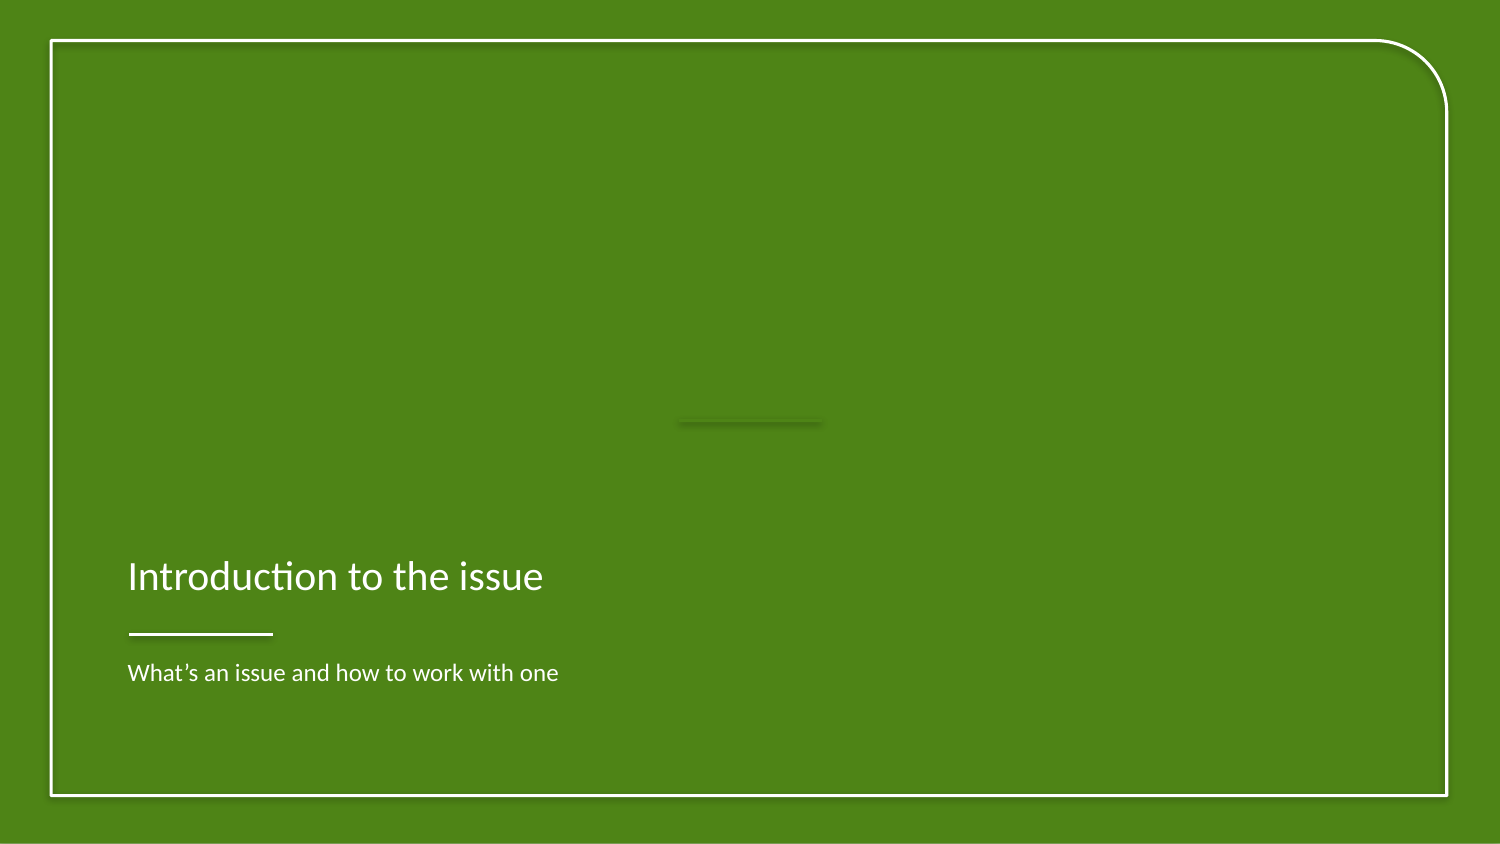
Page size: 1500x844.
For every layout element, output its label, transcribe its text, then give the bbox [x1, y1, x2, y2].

title Introduction to the issue [112, 541, 1388, 635]
subtitle What’s an issue and how to work with one [112, 649, 1388, 747]
